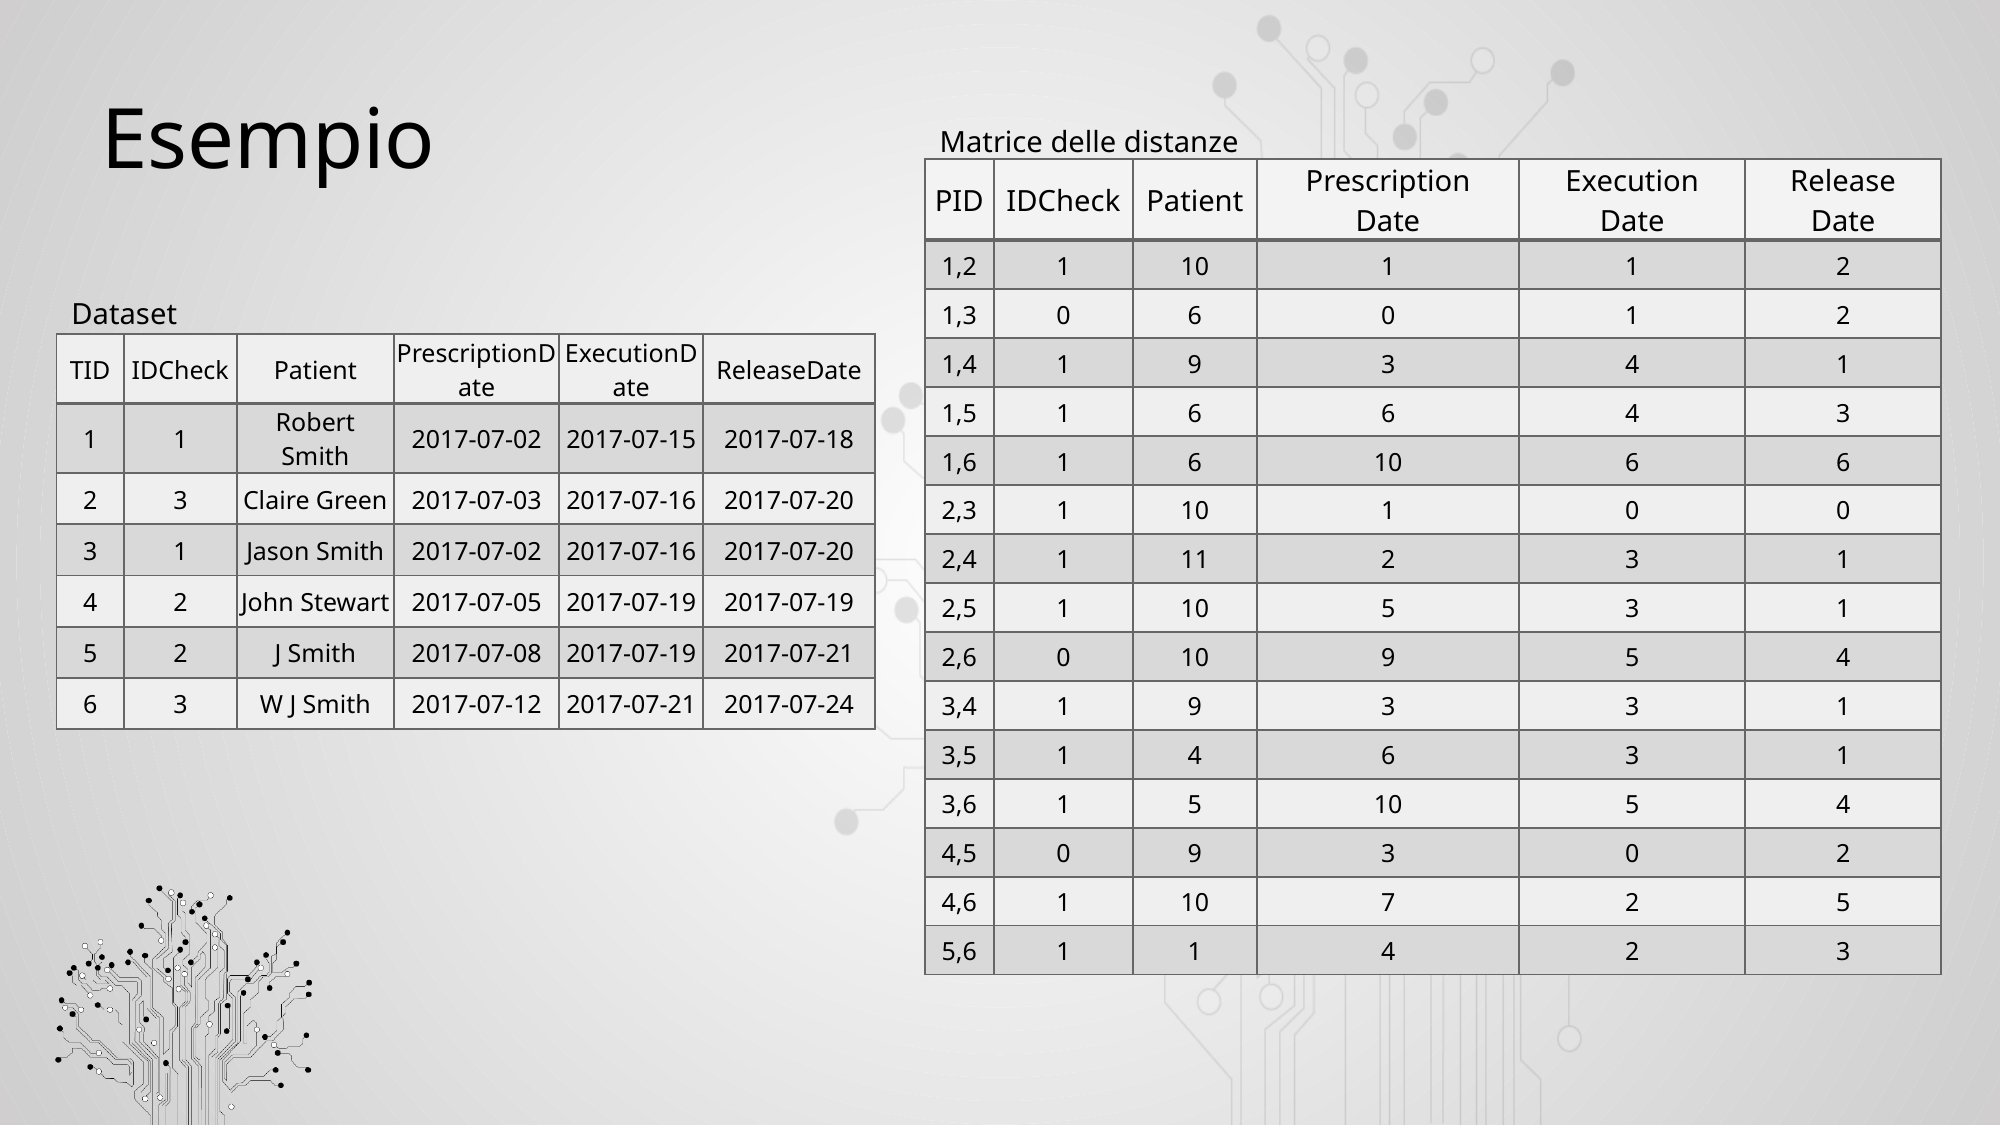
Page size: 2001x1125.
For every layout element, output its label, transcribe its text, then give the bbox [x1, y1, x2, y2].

table_cell 4 [1520, 339, 1744, 386]
table_cell 1,3 [926, 290, 993, 337]
table_cell 10 [1134, 878, 1256, 925]
table_cell 5 [1746, 878, 1940, 925]
table_cell 1 [995, 388, 1132, 435]
table_cell 10 [1134, 584, 1256, 631]
table_cell 10 [1134, 633, 1256, 680]
table_cell 2 [57, 474, 123, 523]
table_cell 7 [1258, 878, 1518, 925]
table_cell 1 [1520, 242, 1744, 288]
table_cell 2 [1746, 829, 1940, 876]
table_cell 6 [1258, 388, 1518, 435]
table_cell 3 [1520, 682, 1744, 729]
table_cell 3 [57, 525, 123, 575]
table_header Prescription Date [1258, 160, 1518, 238]
table_cell 5 [1134, 780, 1256, 827]
table_header Release Date [1746, 160, 1940, 238]
table_cell 2017-07-02 [395, 525, 558, 575]
table_cell 1 [1258, 242, 1518, 288]
table_cell 9 [1134, 829, 1256, 876]
table_cell 1 [1746, 535, 1940, 582]
table_cell 2017-07-18 [704, 405, 874, 472]
table_cell 1 [125, 525, 236, 575]
table_cell 0 [1746, 486, 1940, 533]
table_cell 2017-07-20 [704, 525, 874, 575]
table_cell 5,6 [926, 926, 993, 974]
table_header PrescriptionDate [395, 335, 558, 402]
table_cell 1 [1134, 926, 1256, 974]
table_cell 2017-07-02 [395, 405, 558, 472]
table_header Execution Date [1520, 160, 1744, 238]
table_cell J Smith [238, 628, 393, 677]
table_cell 3 [1746, 926, 1940, 974]
table_cell W J Smith [238, 679, 393, 728]
table_cell 1,2 [926, 242, 993, 288]
table_cell 2017-07-03 [395, 474, 558, 523]
table_cell 0 [995, 633, 1132, 680]
table_cell 1 [1746, 584, 1940, 631]
table_cell 11 [1134, 535, 1256, 582]
table_cell 2 [1258, 535, 1518, 582]
table_cell 4 [1134, 731, 1256, 778]
table_cell 2017-07-21 [704, 628, 874, 677]
table_cell 6 [1258, 731, 1518, 778]
table_cell 2017-07-19 [560, 628, 702, 677]
table_cell 2017-07-16 [560, 474, 702, 523]
table_cell 1 [995, 731, 1132, 778]
table_cell 1,6 [926, 437, 993, 484]
table_cell 2 [1520, 878, 1744, 925]
table_cell 5 [1520, 780, 1744, 827]
table_cell 2017-07-08 [395, 628, 558, 677]
table_cell 0 [995, 829, 1132, 876]
table_cell 2017-07-19 [704, 576, 874, 626]
table_cell 4 [1520, 388, 1744, 435]
table_cell 6 [1134, 290, 1256, 337]
table_cell 1 [1746, 339, 1940, 386]
table_cell 1 [995, 682, 1132, 729]
table_cell 9 [1134, 339, 1256, 386]
table_cell 1 [1520, 290, 1744, 337]
table_cell 1 [1746, 682, 1940, 729]
table_cell 6 [1746, 437, 1940, 484]
table_cell John Stewart [238, 576, 393, 626]
table_cell 2 [1746, 242, 1940, 288]
table_cell 10 [1134, 242, 1256, 288]
table_cell 3 [1258, 829, 1518, 876]
table_cell Jason Smith [238, 525, 393, 575]
table_cell 4 [1746, 780, 1940, 827]
table_cell 9 [1134, 682, 1256, 729]
table_cell 2 [1746, 290, 1940, 337]
table_cell 4,5 [926, 829, 993, 876]
table_header IDCheck [125, 335, 236, 402]
table_cell 4 [1746, 633, 1940, 680]
table_cell 4,6 [926, 878, 993, 925]
table_cell 3 [1520, 584, 1744, 631]
table_cell 1 [1746, 731, 1940, 778]
table_cell 10 [1258, 437, 1518, 484]
picture [20, 879, 348, 1125]
table_cell 6 [1134, 388, 1256, 435]
table_header PID [926, 160, 993, 238]
table_cell 5 [1258, 584, 1518, 631]
table_cell 2017-07-12 [395, 679, 558, 728]
table_cell 2,4 [926, 535, 993, 582]
table_cell 2017-07-24 [704, 679, 874, 728]
table_cell 6 [1134, 437, 1256, 484]
table_cell 3 [125, 474, 236, 523]
table_cell 2 [125, 576, 236, 626]
text_box [688, 0, 2000, 1125]
table_cell 2017-07-05 [395, 576, 558, 626]
table_cell 6 [1520, 437, 1744, 484]
table_header ReleaseDate [704, 335, 874, 402]
table_cell 5 [1520, 633, 1744, 680]
table_cell 2,6 [926, 633, 993, 680]
table_cell 3 [125, 679, 236, 728]
table_cell Robert Smith [238, 405, 393, 472]
table_cell 3,6 [926, 780, 993, 827]
table_cell 1 [995, 535, 1132, 582]
table_cell 2017-07-21 [560, 679, 702, 728]
table_cell 1 [995, 486, 1132, 533]
table_cell 3,5 [926, 731, 993, 778]
table_cell 3 [1520, 731, 1744, 778]
table_cell 0 [1520, 486, 1744, 533]
table_cell 1 [57, 405, 123, 472]
table_cell 4 [1258, 926, 1518, 974]
text_box Matrice delle distanze [924, 90, 1302, 148]
table_header Patient [1134, 160, 1256, 238]
table_cell 1 [995, 926, 1132, 974]
table_cell 3 [1746, 388, 1940, 435]
table_header Patient [238, 335, 393, 402]
text_box Dataset [56, 262, 230, 320]
table_cell 1,4 [926, 339, 993, 386]
table_cell 2,5 [926, 584, 993, 631]
table_cell 0 [995, 290, 1132, 337]
table_cell 1 [995, 878, 1132, 925]
table_cell 1,5 [926, 388, 993, 435]
table_cell Claire Green [238, 474, 393, 523]
text_box Esempio [86, 77, 1632, 194]
table_cell 3 [1520, 535, 1744, 582]
table_cell 1 [995, 780, 1132, 827]
table_cell 2017-07-15 [560, 405, 702, 472]
table_header ExecutionDate [560, 335, 702, 402]
table_cell 10 [1258, 780, 1518, 827]
table_cell 0 [1520, 829, 1744, 876]
table_cell 2 [125, 628, 236, 677]
table_cell 5 [57, 628, 123, 677]
table_cell 0 [1258, 290, 1518, 337]
table_cell 2017-07-19 [560, 576, 702, 626]
table_cell 2,3 [926, 486, 993, 533]
table_cell 3 [1258, 339, 1518, 386]
table_cell 1 [995, 242, 1132, 288]
table_cell 1 [125, 405, 236, 472]
table_cell 3,4 [926, 682, 993, 729]
table_cell 2017-07-20 [704, 474, 874, 523]
table_cell 2017-07-16 [560, 525, 702, 575]
table_cell 1 [995, 339, 1132, 386]
table_cell 6 [57, 679, 123, 728]
table_cell 9 [1258, 633, 1518, 680]
table_cell 2 [1520, 926, 1744, 974]
table_cell 4 [57, 576, 123, 626]
table_cell 3 [1258, 682, 1518, 729]
table_header IDCheck [995, 160, 1132, 238]
table_cell 10 [1134, 486, 1256, 533]
table_cell 1 [1258, 486, 1518, 533]
table_cell 1 [995, 437, 1132, 484]
table_cell 1 [995, 584, 1132, 631]
table_header TID [57, 335, 123, 402]
